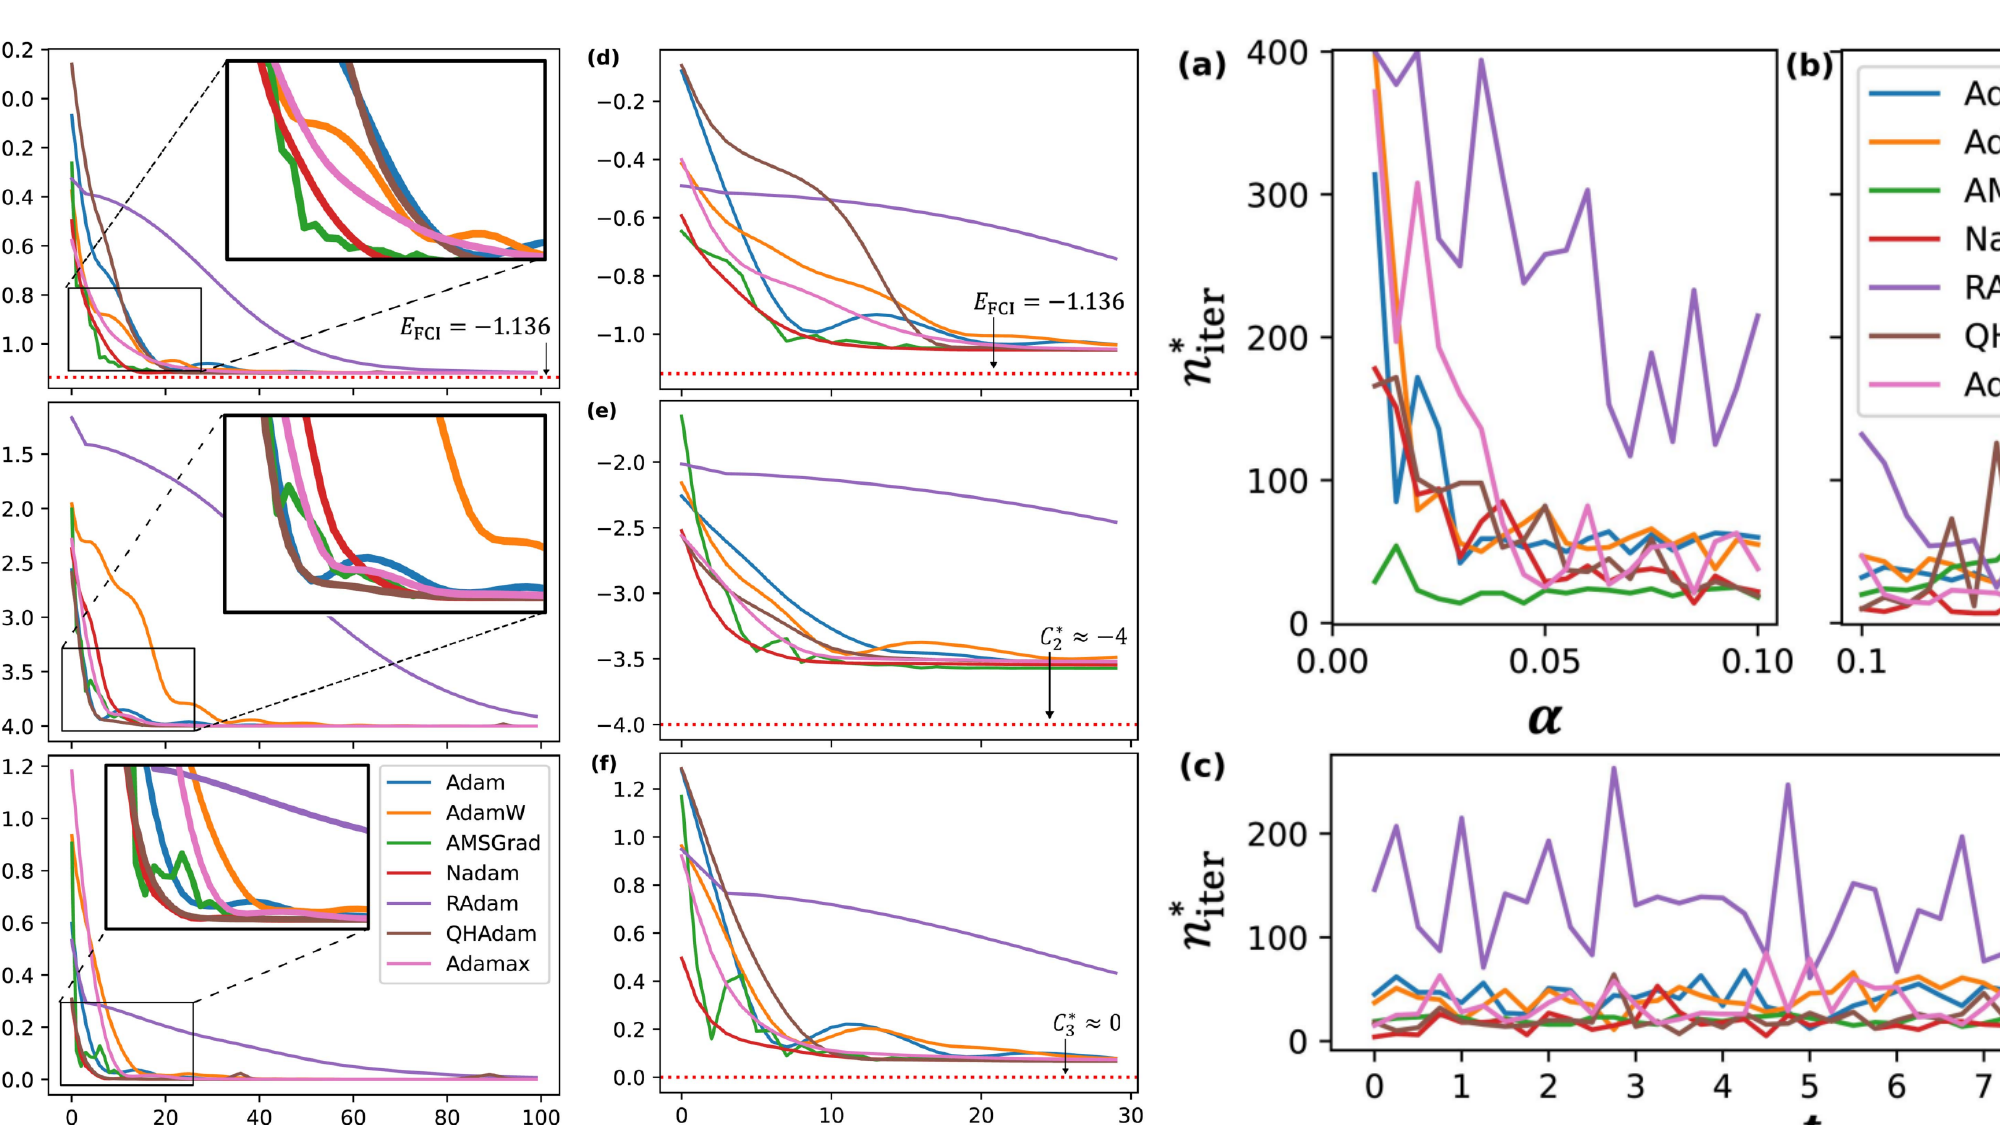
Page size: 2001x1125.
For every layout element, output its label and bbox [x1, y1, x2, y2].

list [0, 28, 1147, 1125]
picture [1147, 26, 2000, 1125]
